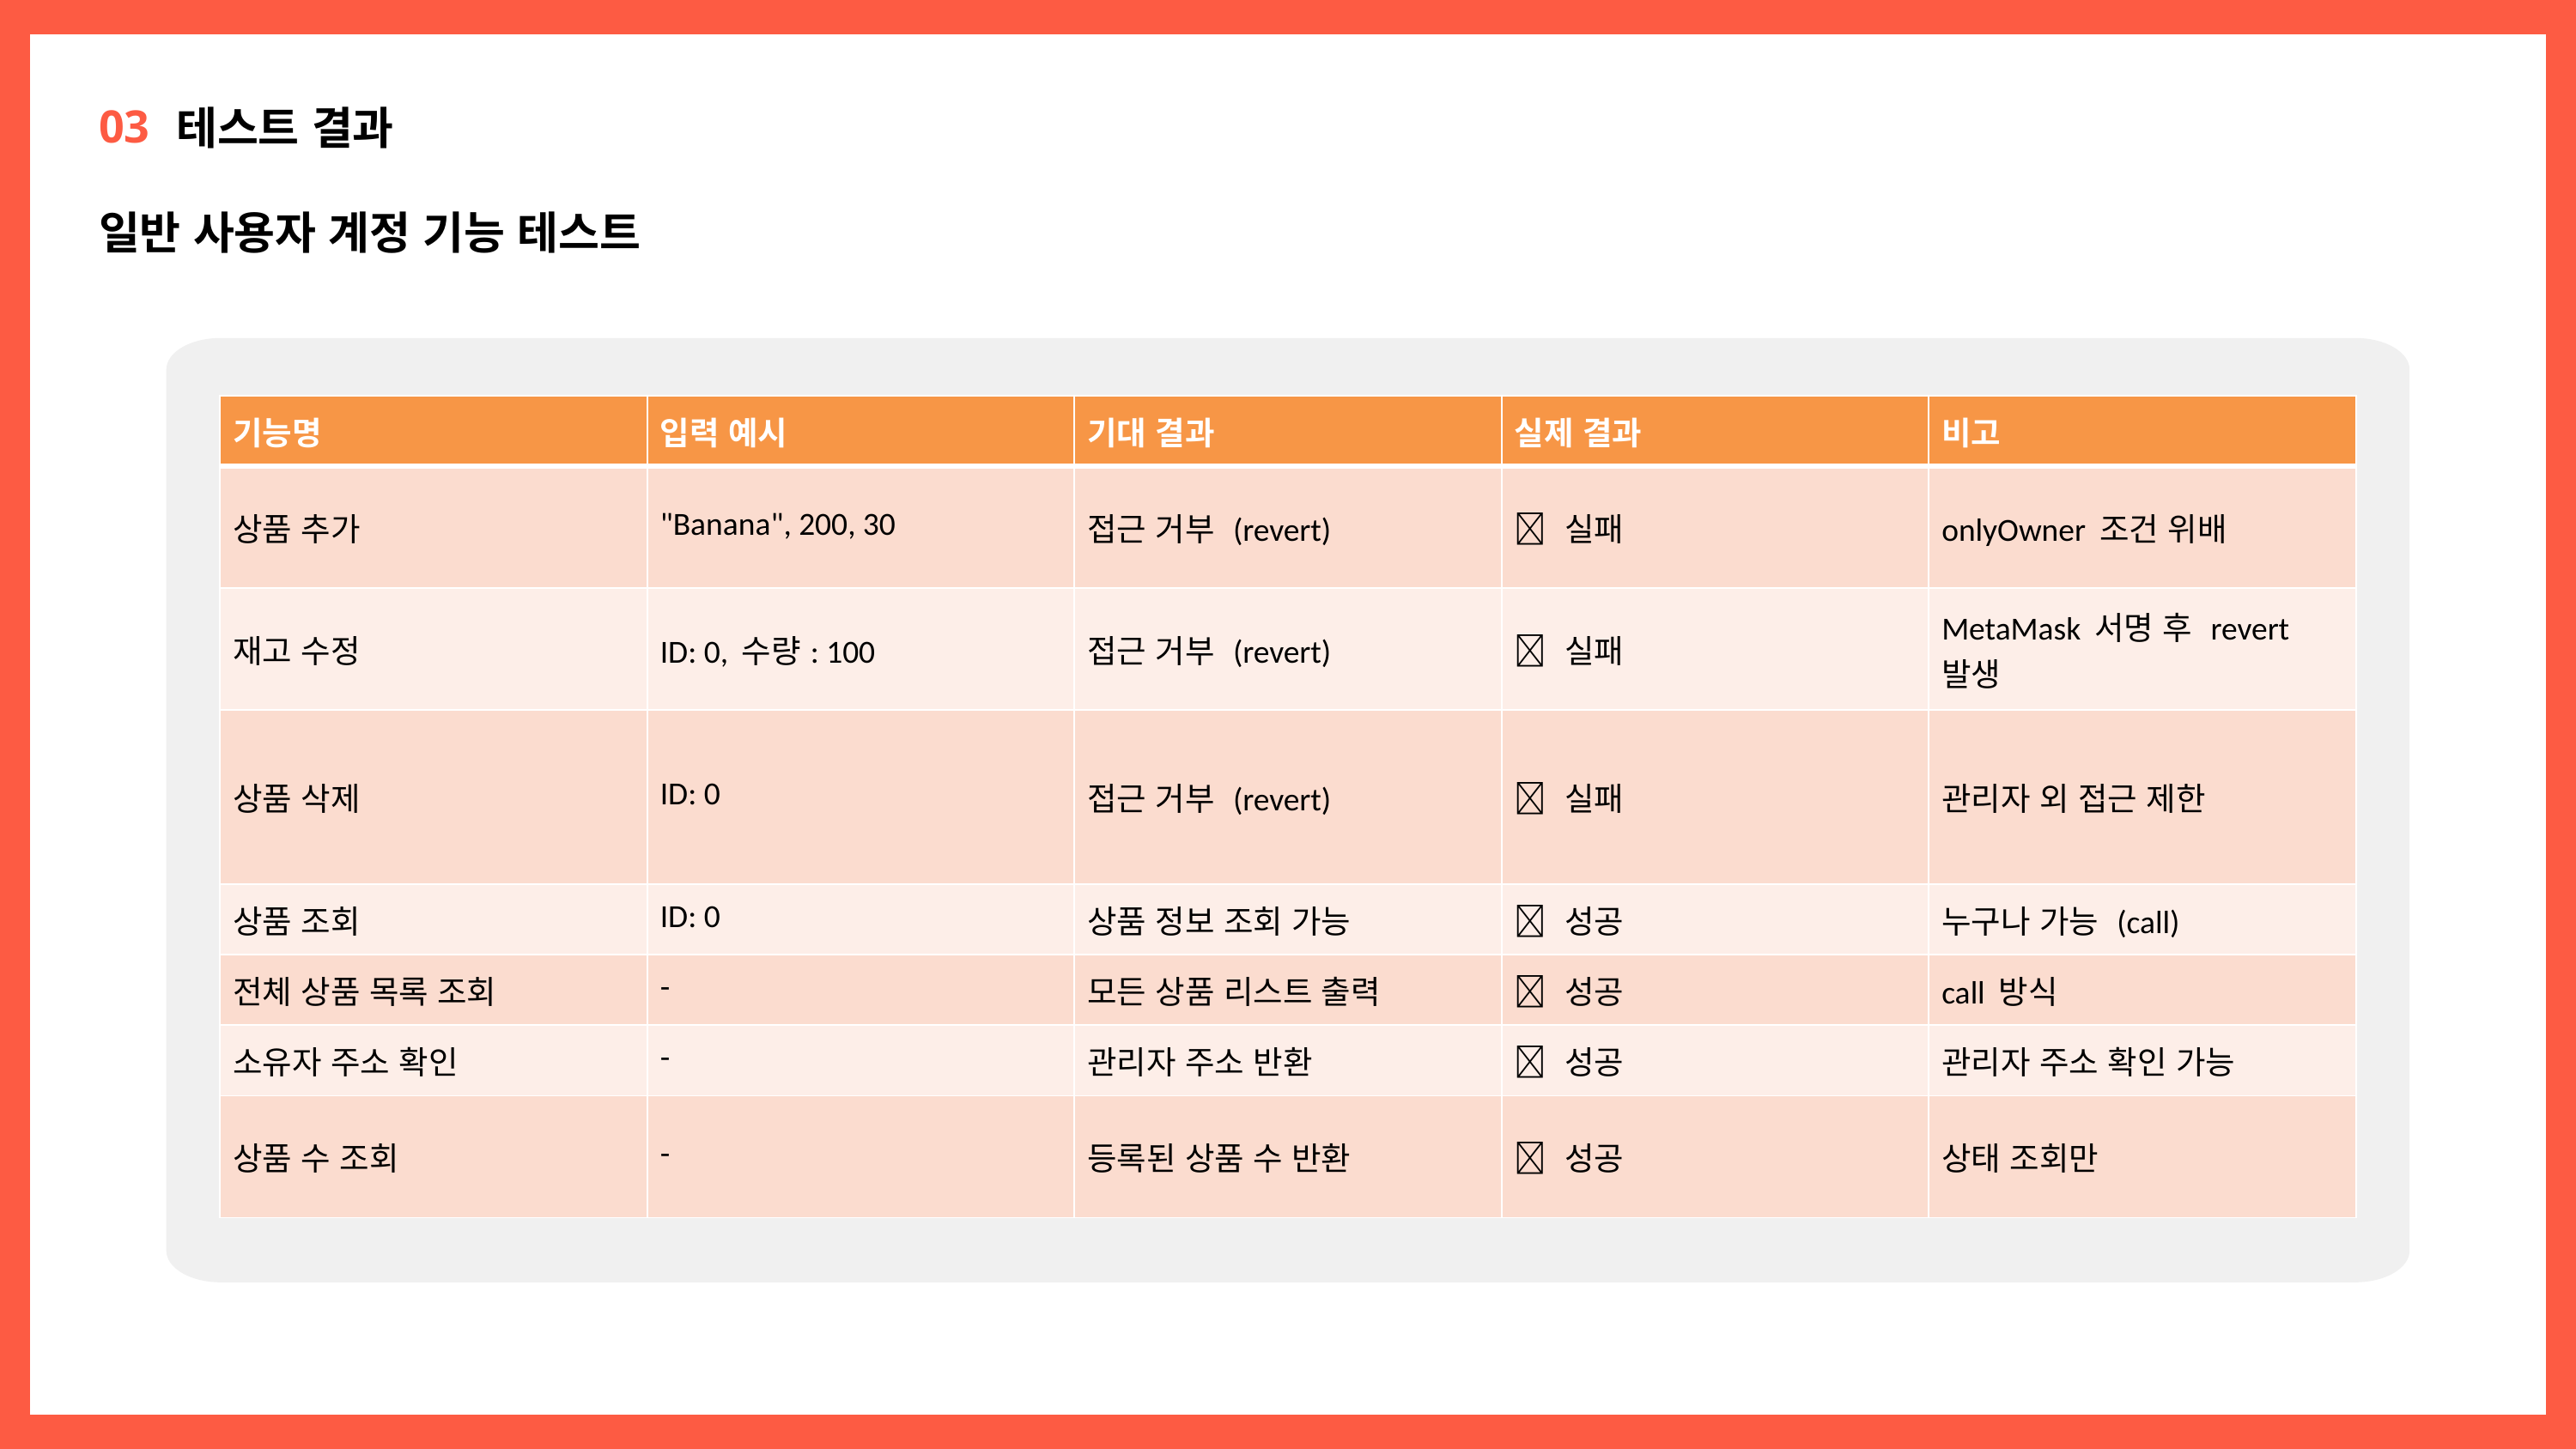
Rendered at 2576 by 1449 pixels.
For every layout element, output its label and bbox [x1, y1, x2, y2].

text_box [166, 337, 2410, 1283]
text_box [29, 33, 2547, 1416]
